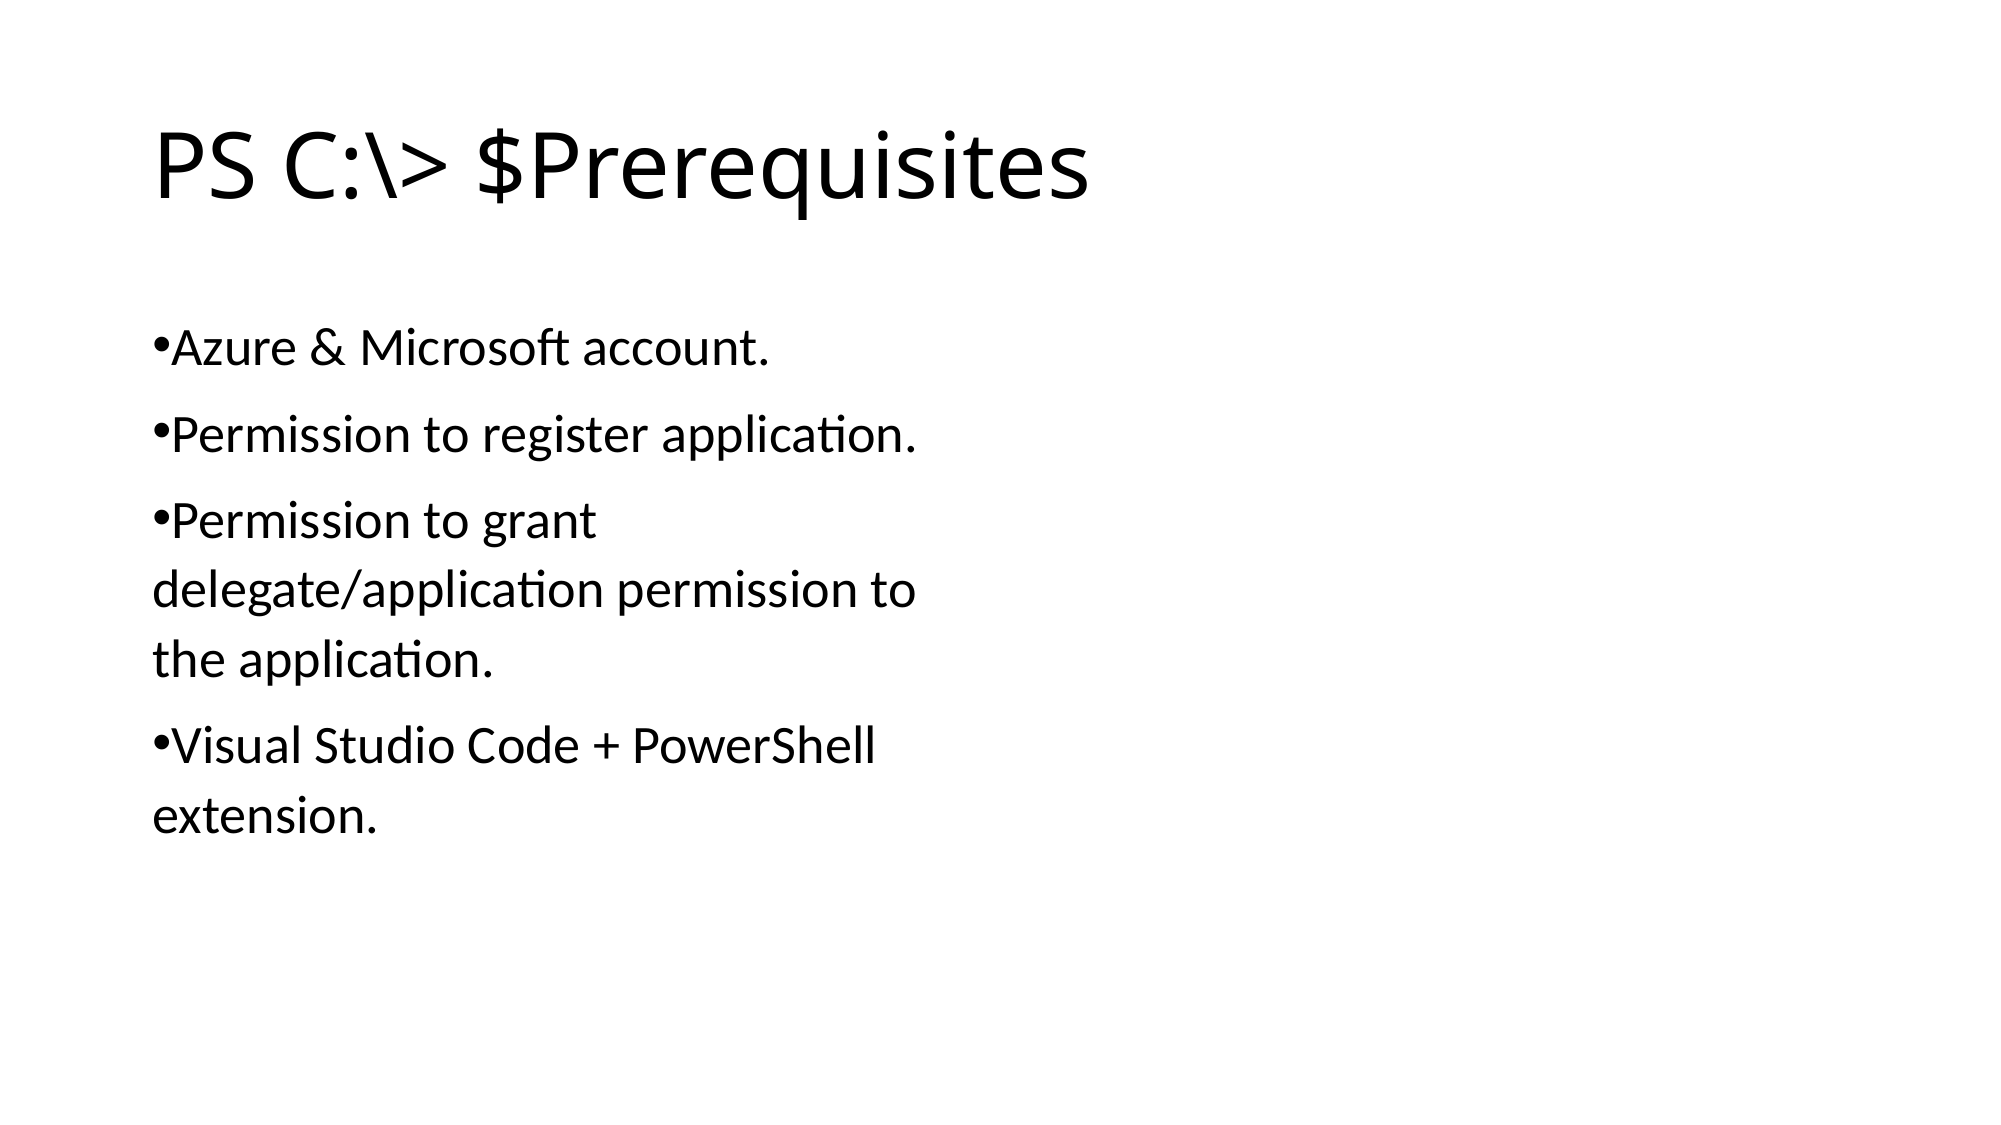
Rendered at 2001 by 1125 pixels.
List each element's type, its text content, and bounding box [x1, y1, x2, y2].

list Azure & Microsoft account. Permission to register application. Permission to grant delegate/application permission to the application. Visual Studio Code + PowerShell extension. [137, 299, 988, 1014]
title PS C:\> $Prerequisites [137, 59, 1863, 278]
